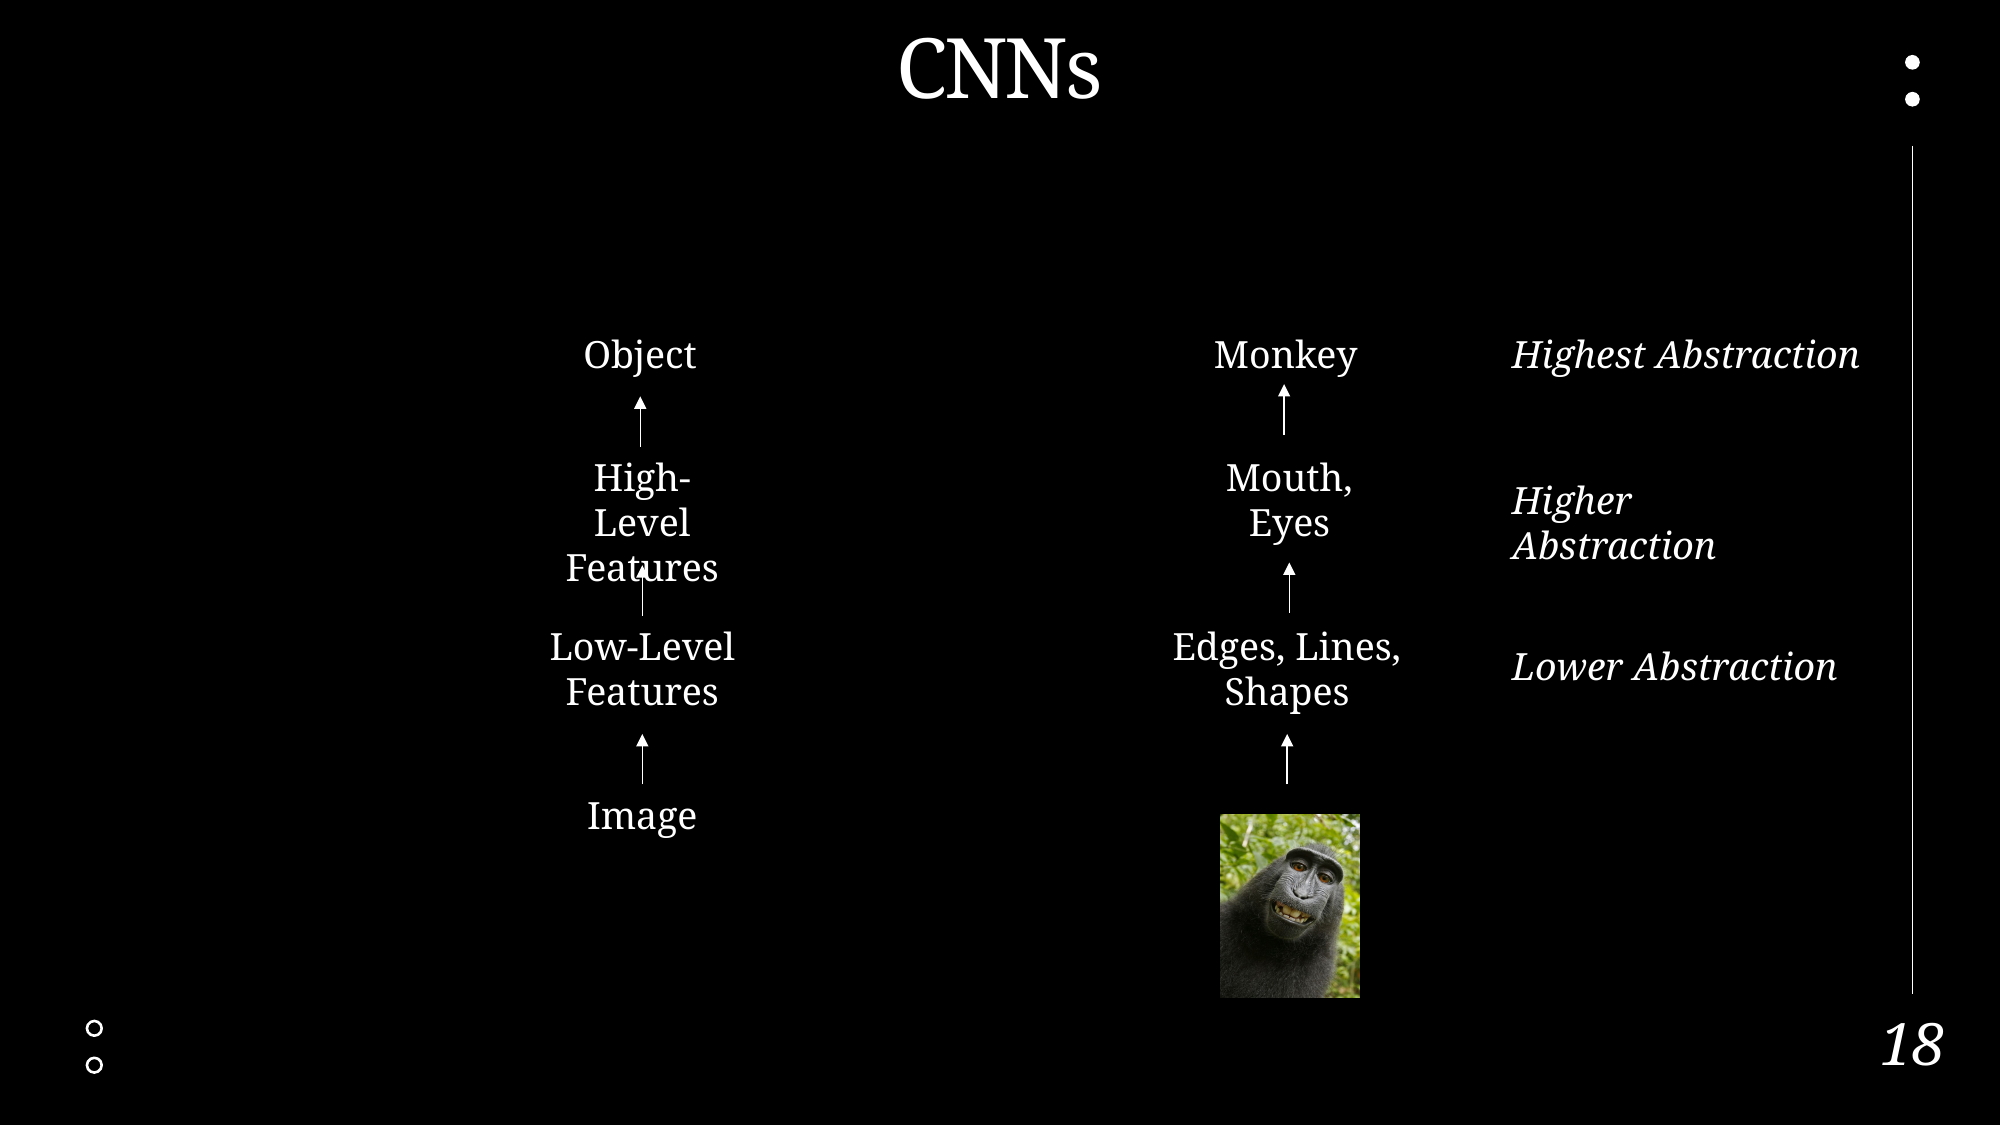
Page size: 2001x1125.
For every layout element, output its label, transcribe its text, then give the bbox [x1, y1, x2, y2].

text_box Monkey [1199, 323, 1373, 384]
text_box Mouth, Eyes [1181, 446, 1398, 552]
text_box Lower Abstraction [1497, 635, 1854, 696]
text_box Highest Abstraction [1497, 323, 1889, 384]
text_box Object [568, 323, 712, 384]
slide_number 18 [1853, 1024, 1972, 1070]
text_box High-Level Features [534, 446, 751, 597]
text_box Image [572, 784, 713, 845]
text_box Low-Level Features [534, 615, 751, 721]
text_box Higher Abstraction [1497, 469, 1854, 575]
picture [1220, 814, 1360, 998]
text_box Edges, Lines, Shapes [1136, 615, 1438, 721]
title CNNs [710, 38, 1290, 160]
